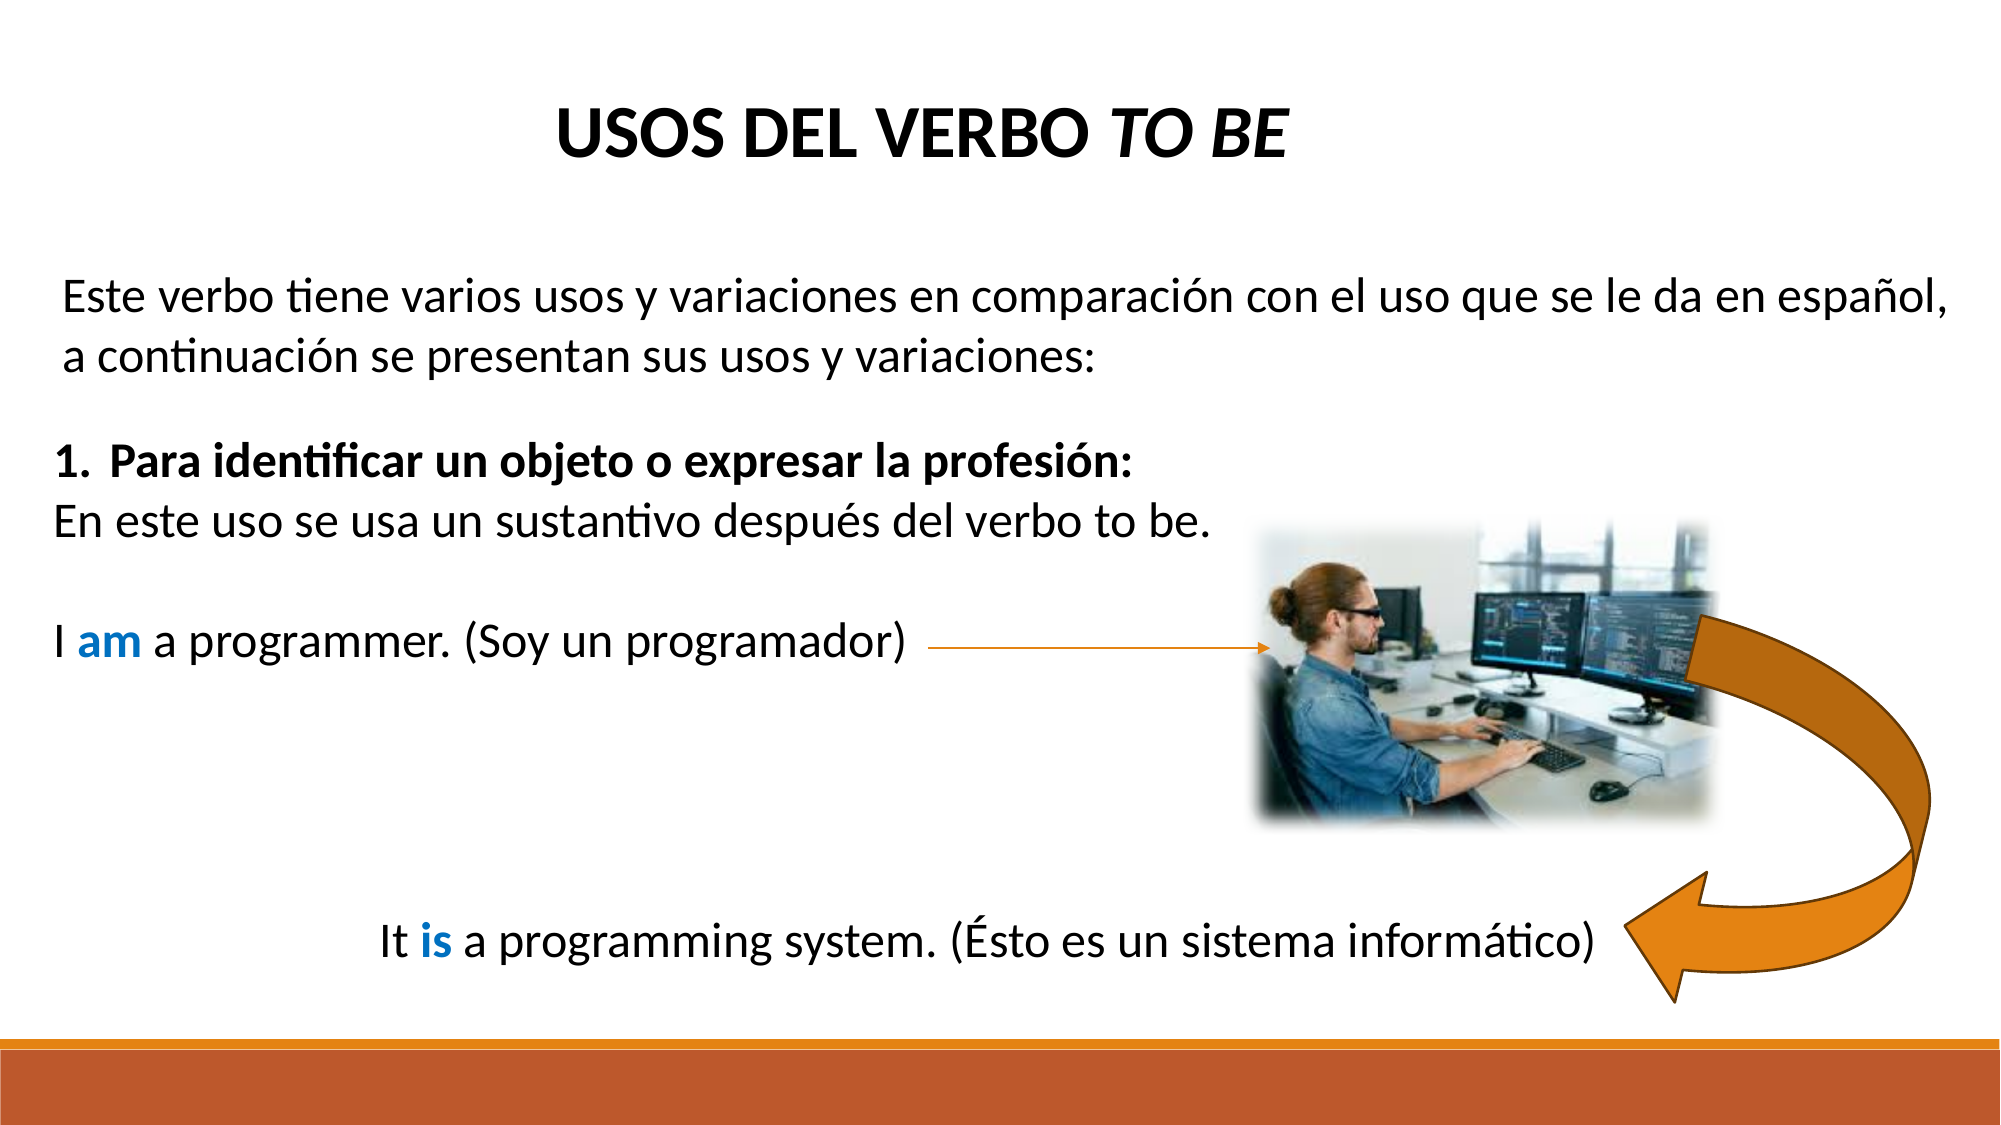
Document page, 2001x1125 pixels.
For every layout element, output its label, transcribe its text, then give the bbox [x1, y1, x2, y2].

text_box Para identificar un objeto o expresar la profesión: En este uso se usa un sustantivo después del verbo to be. I am a programmer. (Soy un programador) It is a programming system. (Ésto es un sistema informático) [38, 420, 1613, 976]
text_box [1623, 623, 1932, 1004]
picture [1242, 513, 1727, 836]
text_box USOS DEL VERBO TO BE Este verbo tiene varios usos y variaciones en comparación con el uso que se le da en español, a continuación se presentan sus usos y variaciones: [47, 75, 1965, 435]
